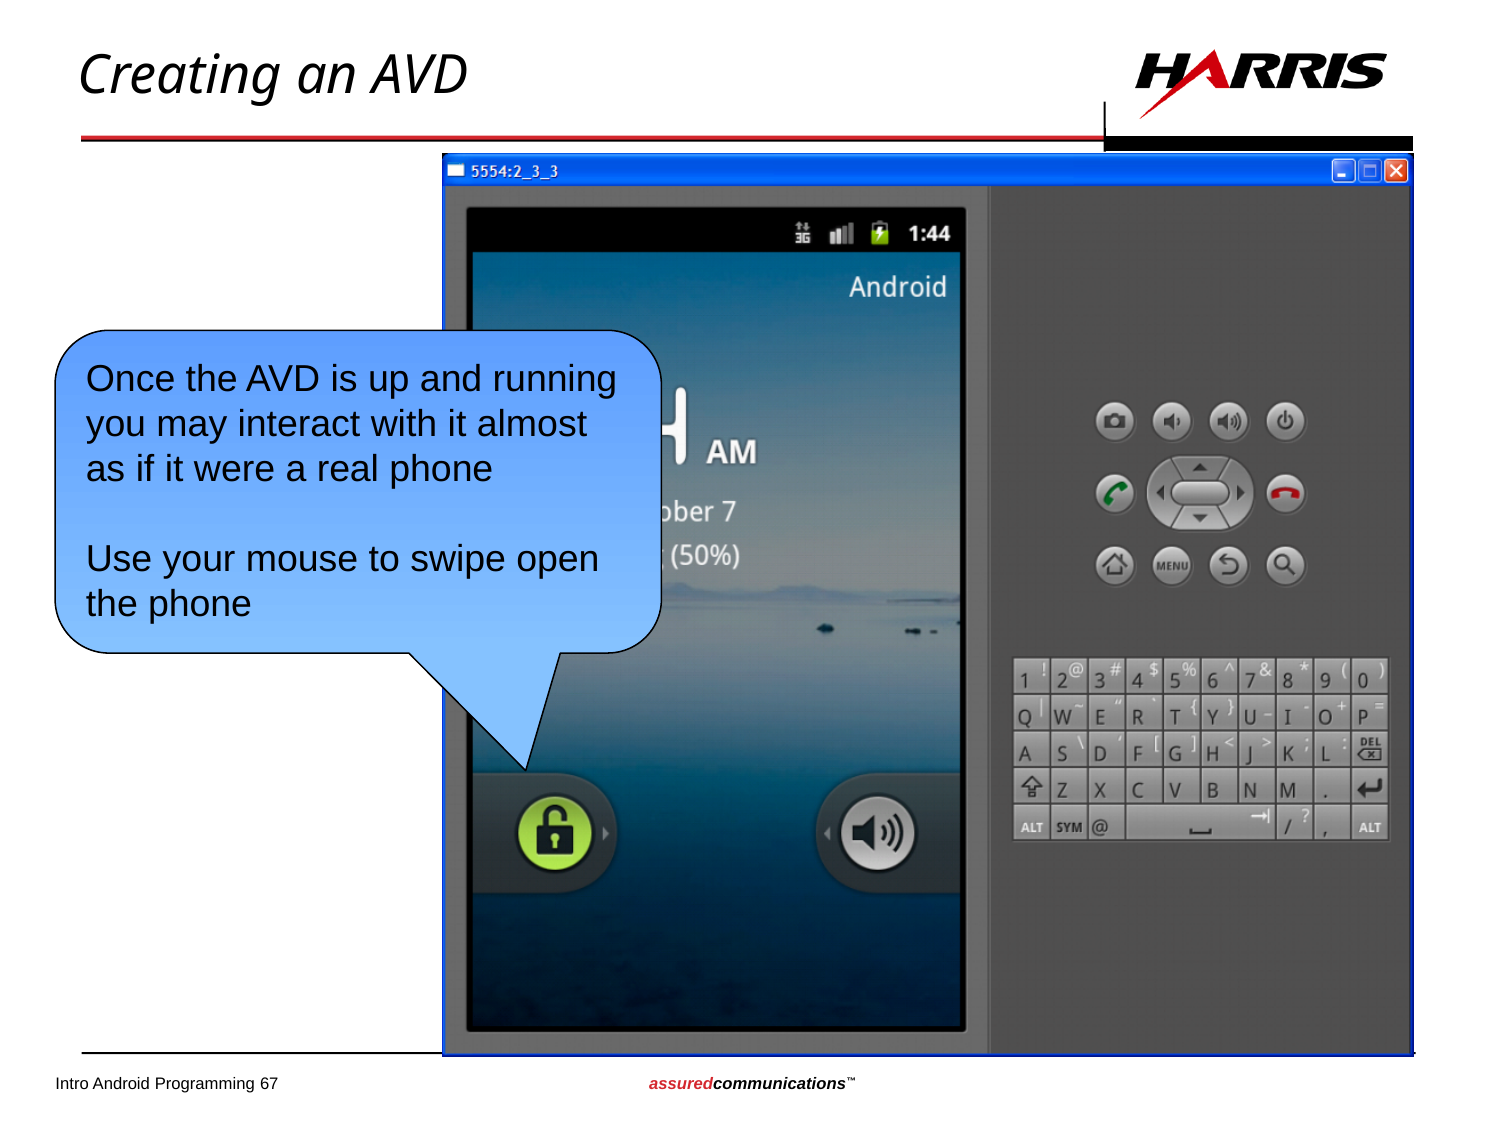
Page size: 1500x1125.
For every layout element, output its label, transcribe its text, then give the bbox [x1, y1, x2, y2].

picture [442, 153, 1414, 1057]
text_box Once the AVD is up and running you may interact with it almost as if it were a real phone Use your mouse to swipe open the phone [55, 330, 437, 682]
title Creating an AVD [62, 27, 951, 117]
picture [1135, 49, 1387, 119]
